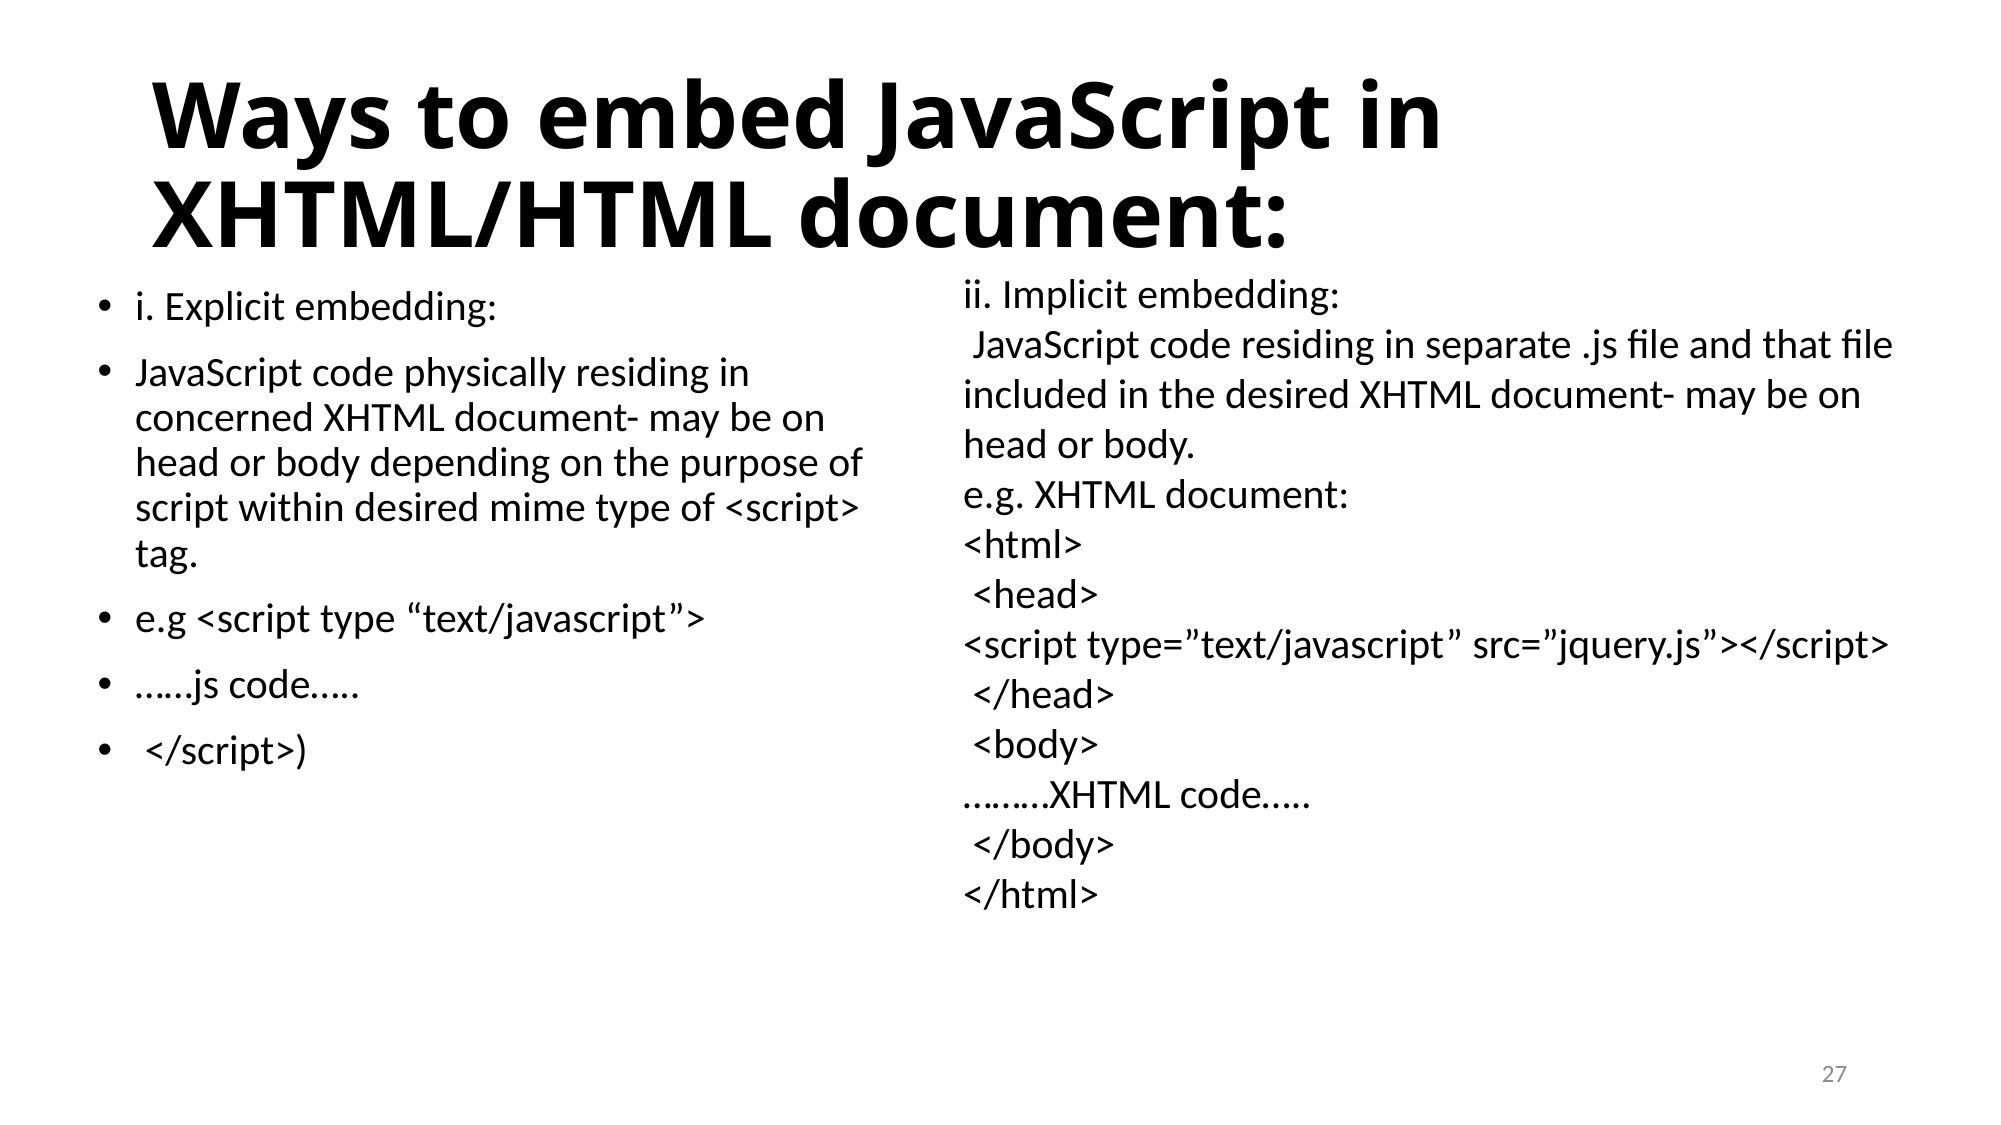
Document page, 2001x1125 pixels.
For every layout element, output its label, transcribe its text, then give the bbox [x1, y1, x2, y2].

text_box ii. Implicit embedding: JavaScript code residing in separate .js file and that file included in the desired XHTML document- may be on head or body. e.g. XHTML document: <html> <head> <script type=”text/javascript” src=”jquery.js”></script> </head> <body> ………XHTML code….. </body> </html> [948, 259, 1949, 925]
slide_number 27 [1412, 1042, 1863, 1103]
list i. Explicit embedding: JavaScript code physically residing in concerned XHTML document- may be on head or body depending on the purpose of script within desired mime type of <script> tag. e.g <script type “text/javascript”> ……js code….. </script>) [82, 277, 894, 992]
title Ways to embed JavaScript in XHTML/HTML document: [137, 59, 1863, 278]
